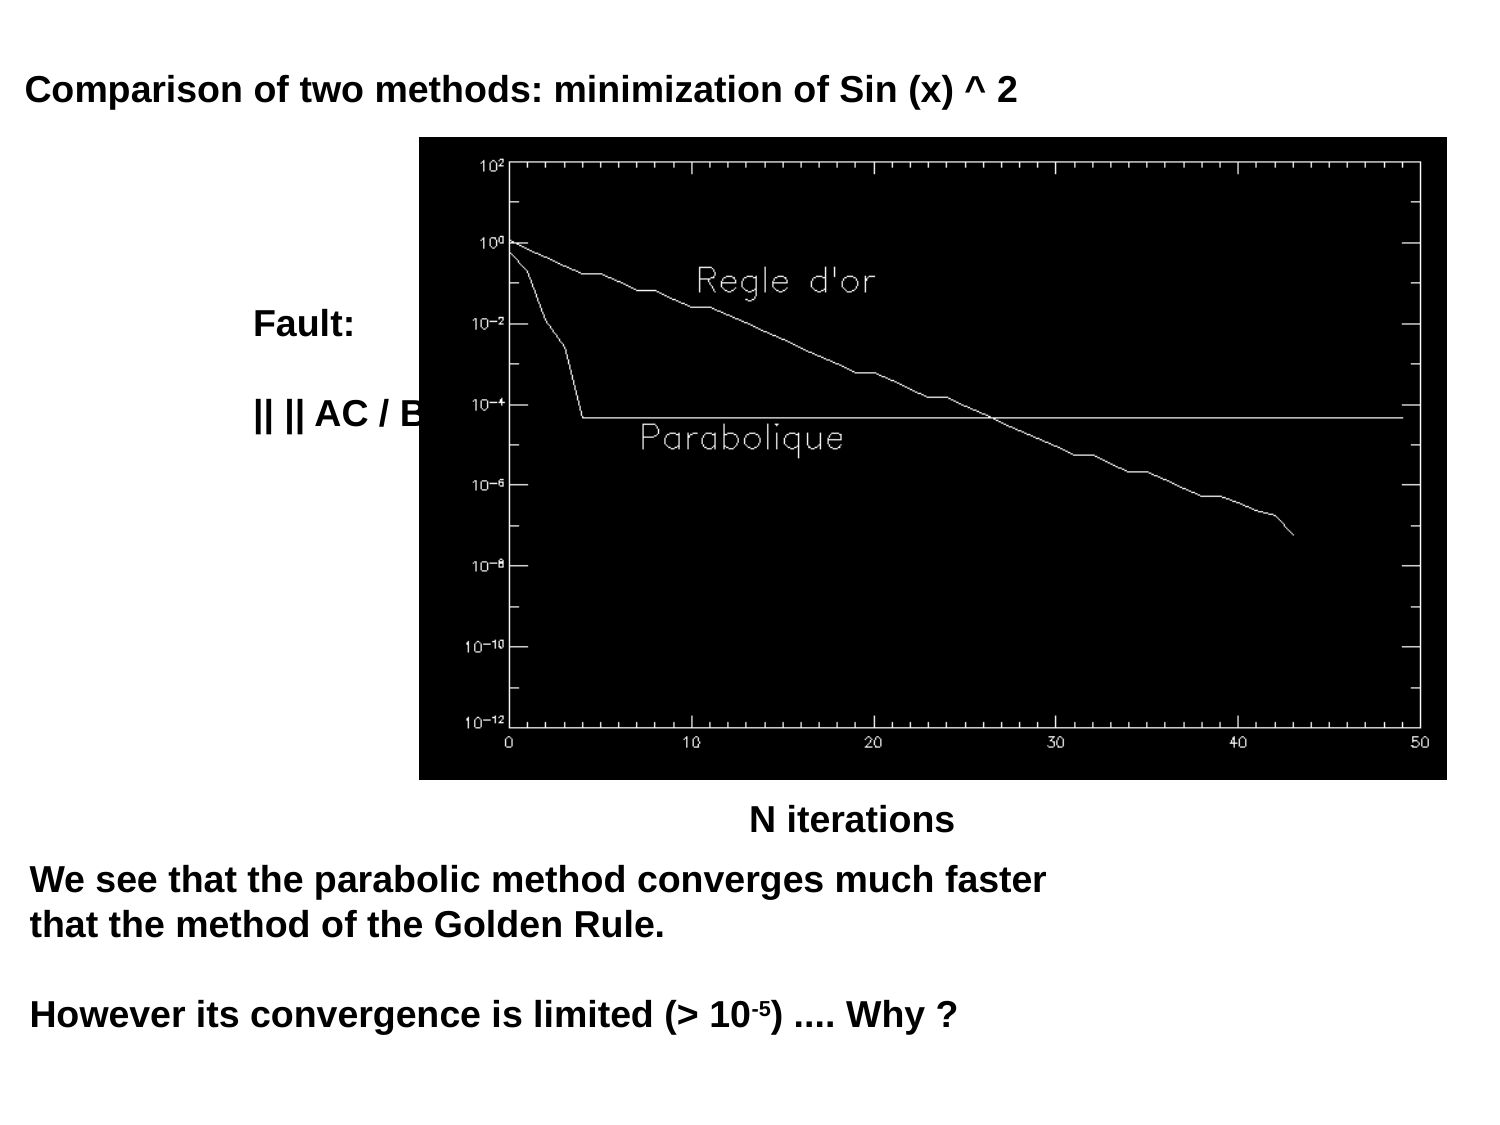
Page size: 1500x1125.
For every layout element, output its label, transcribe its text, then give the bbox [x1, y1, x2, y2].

text_box We see that the parabolic method converges much faster that the method of the Golden Rule. However its convergence is limited (> 10-5) .... Why ? [14, 847, 1063, 1088]
text_box Comparison of two methods: minimization of Sin (x) ^ 2 [9, 57, 1034, 119]
text_box N iterations [734, 786, 971, 847]
picture [419, 137, 1447, 780]
text_box Fault: || || AC / B [238, 290, 419, 442]
